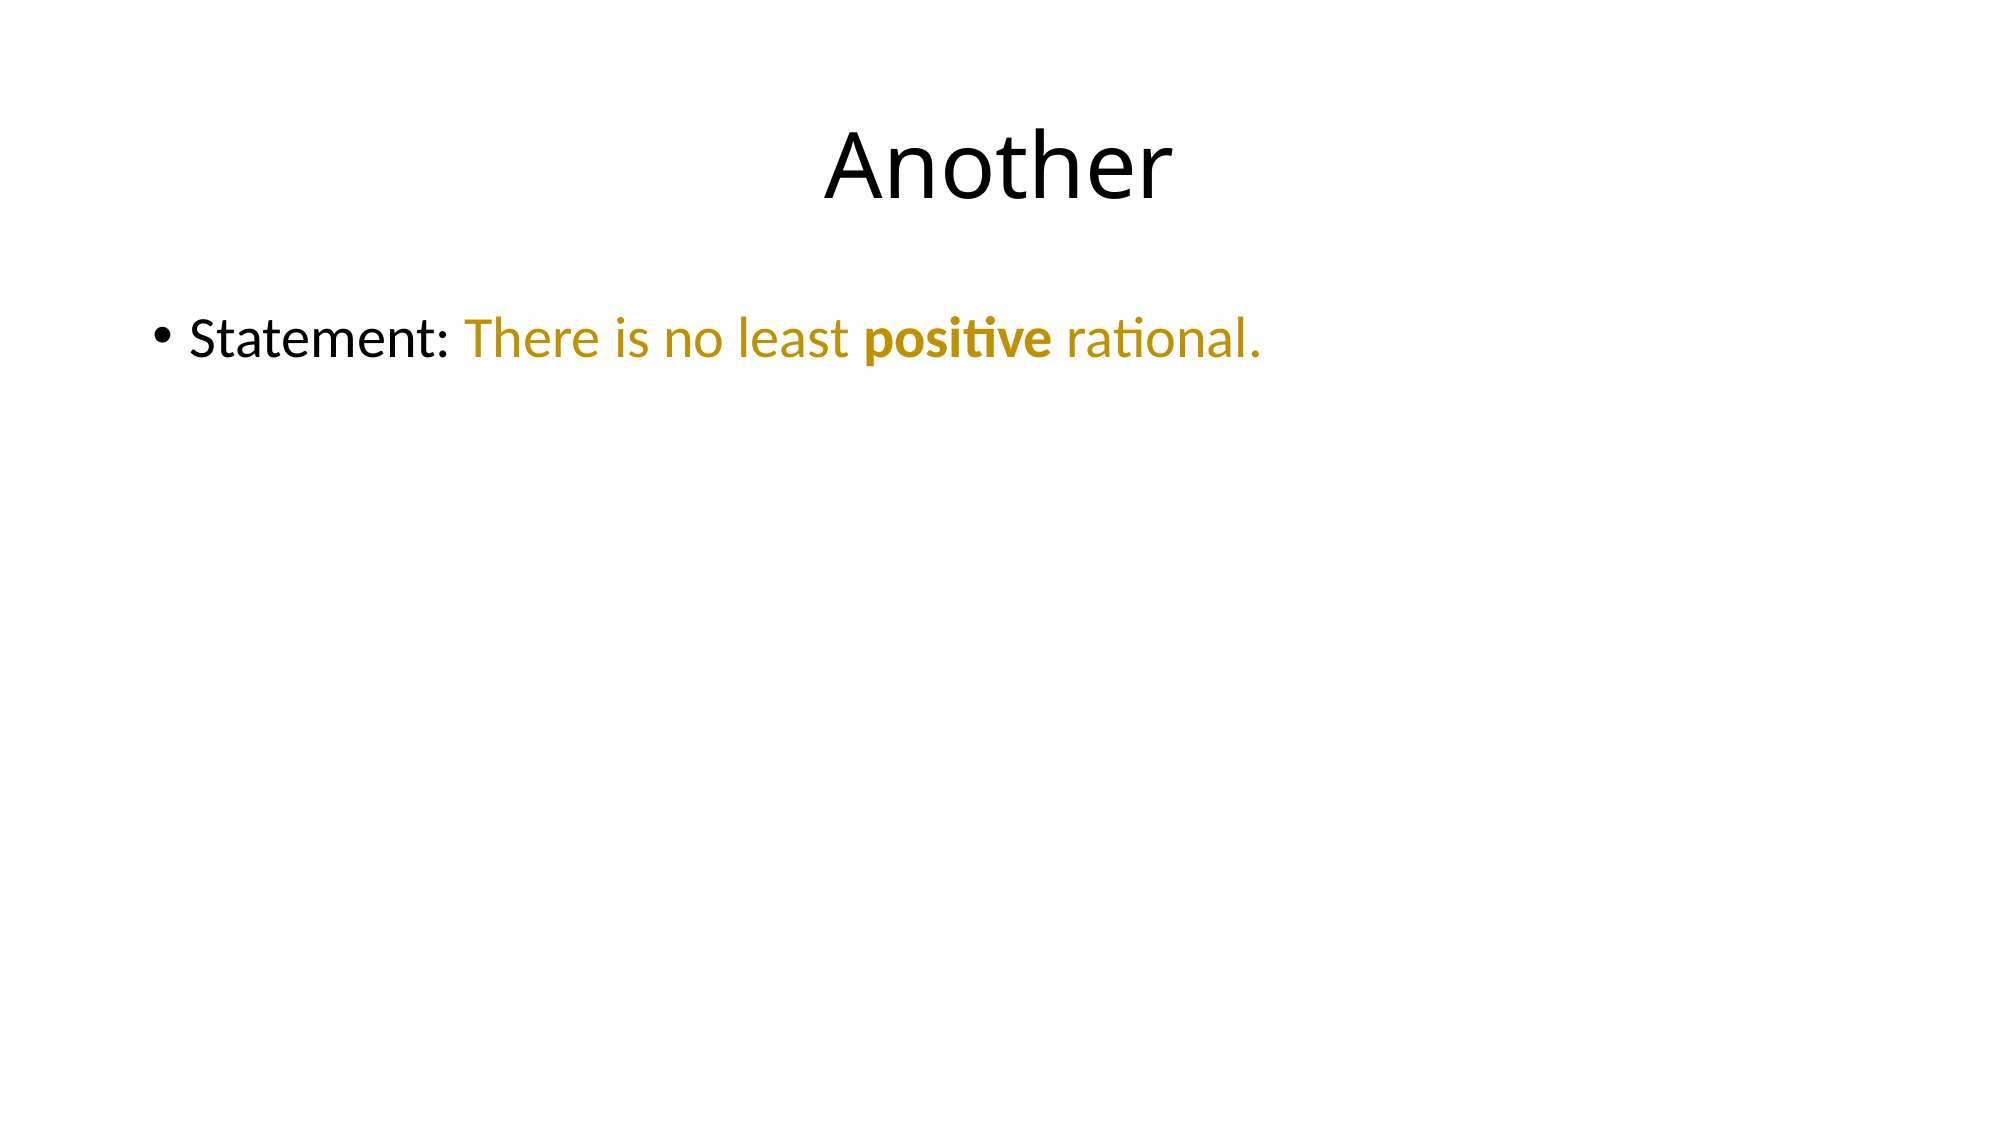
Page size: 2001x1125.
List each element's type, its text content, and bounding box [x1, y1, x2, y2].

title Another [137, 59, 1863, 278]
list Statement: There is no least positive rational. [137, 299, 1863, 1014]
